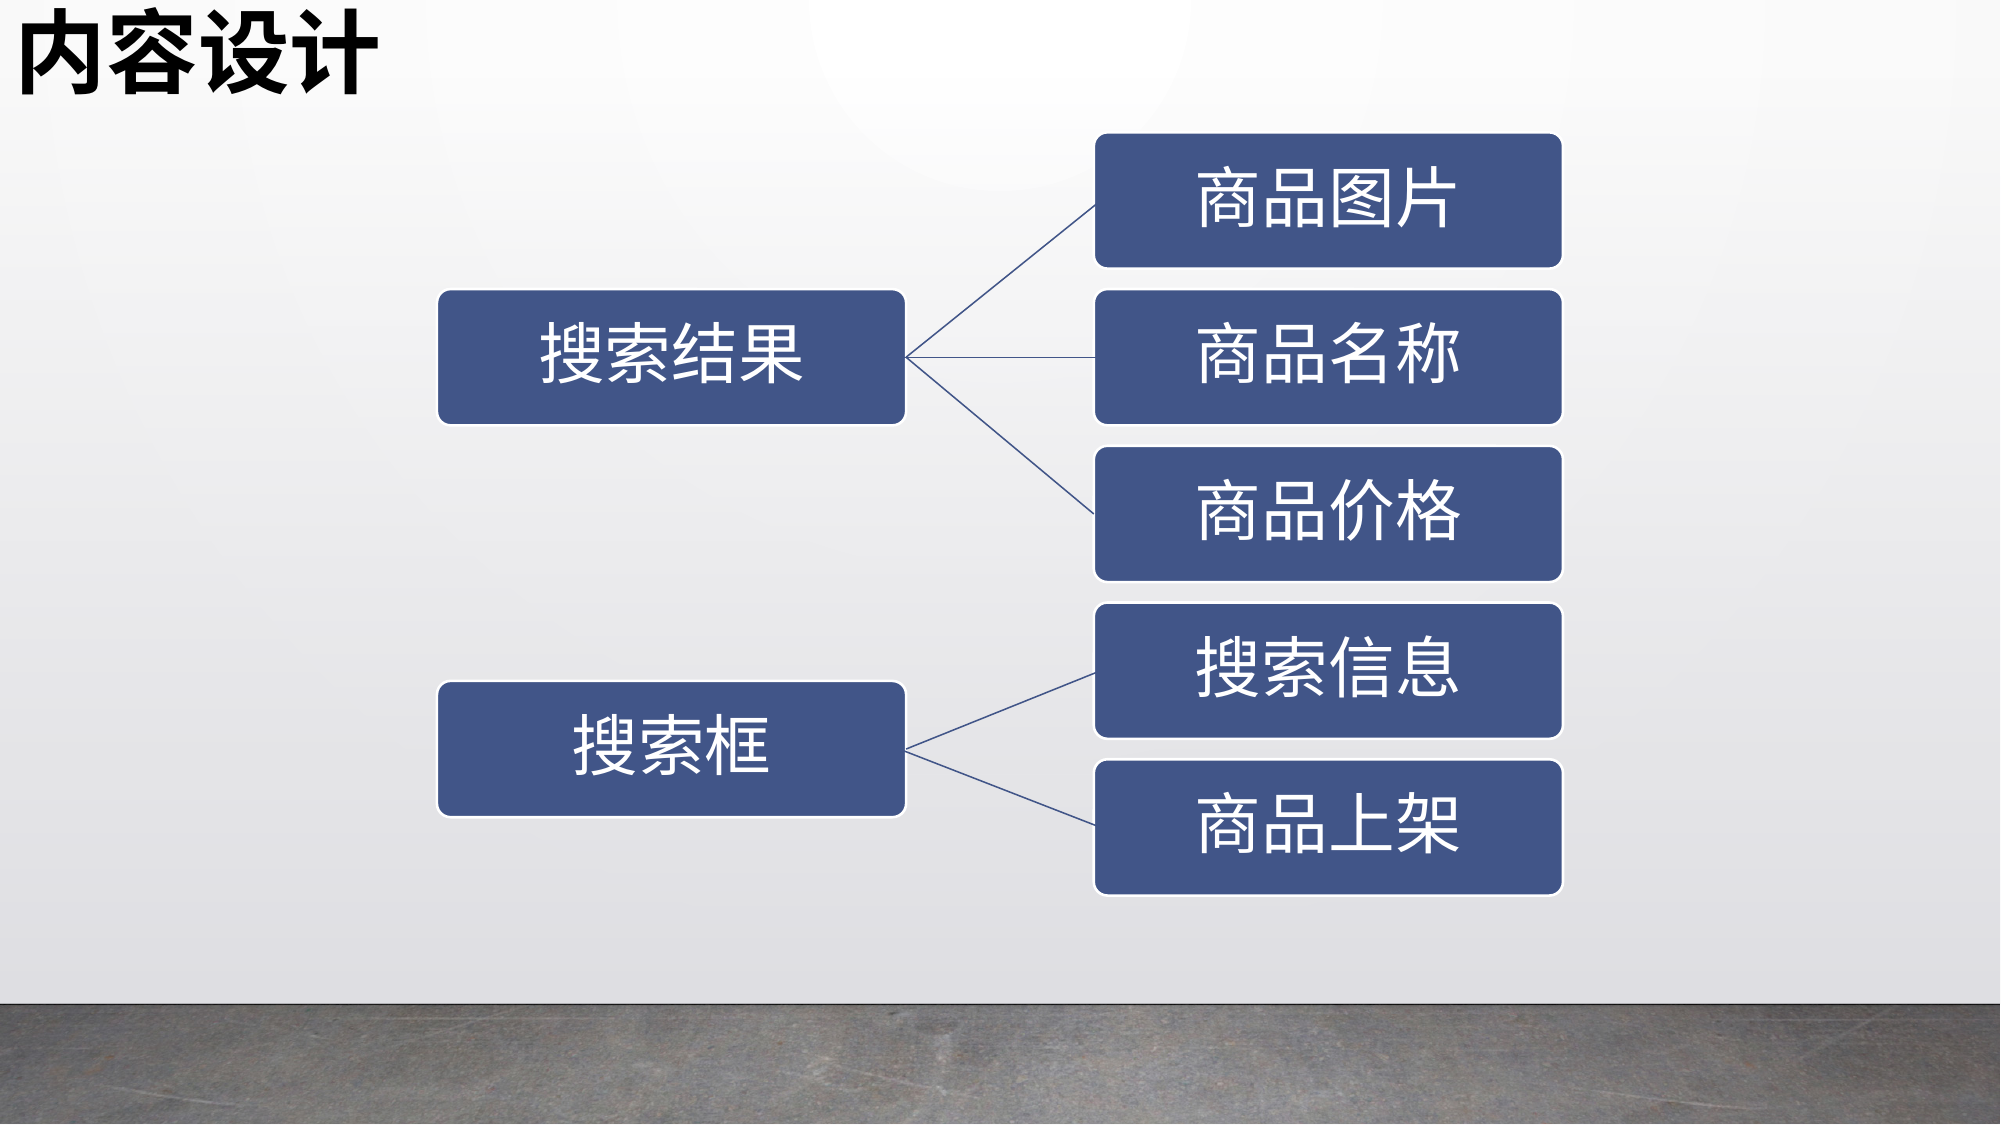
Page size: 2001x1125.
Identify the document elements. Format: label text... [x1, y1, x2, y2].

picture [0, 1004, 2000, 1124]
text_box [436, 132, 1564, 896]
text_box 内容设计 [0, 0, 1576, 173]
